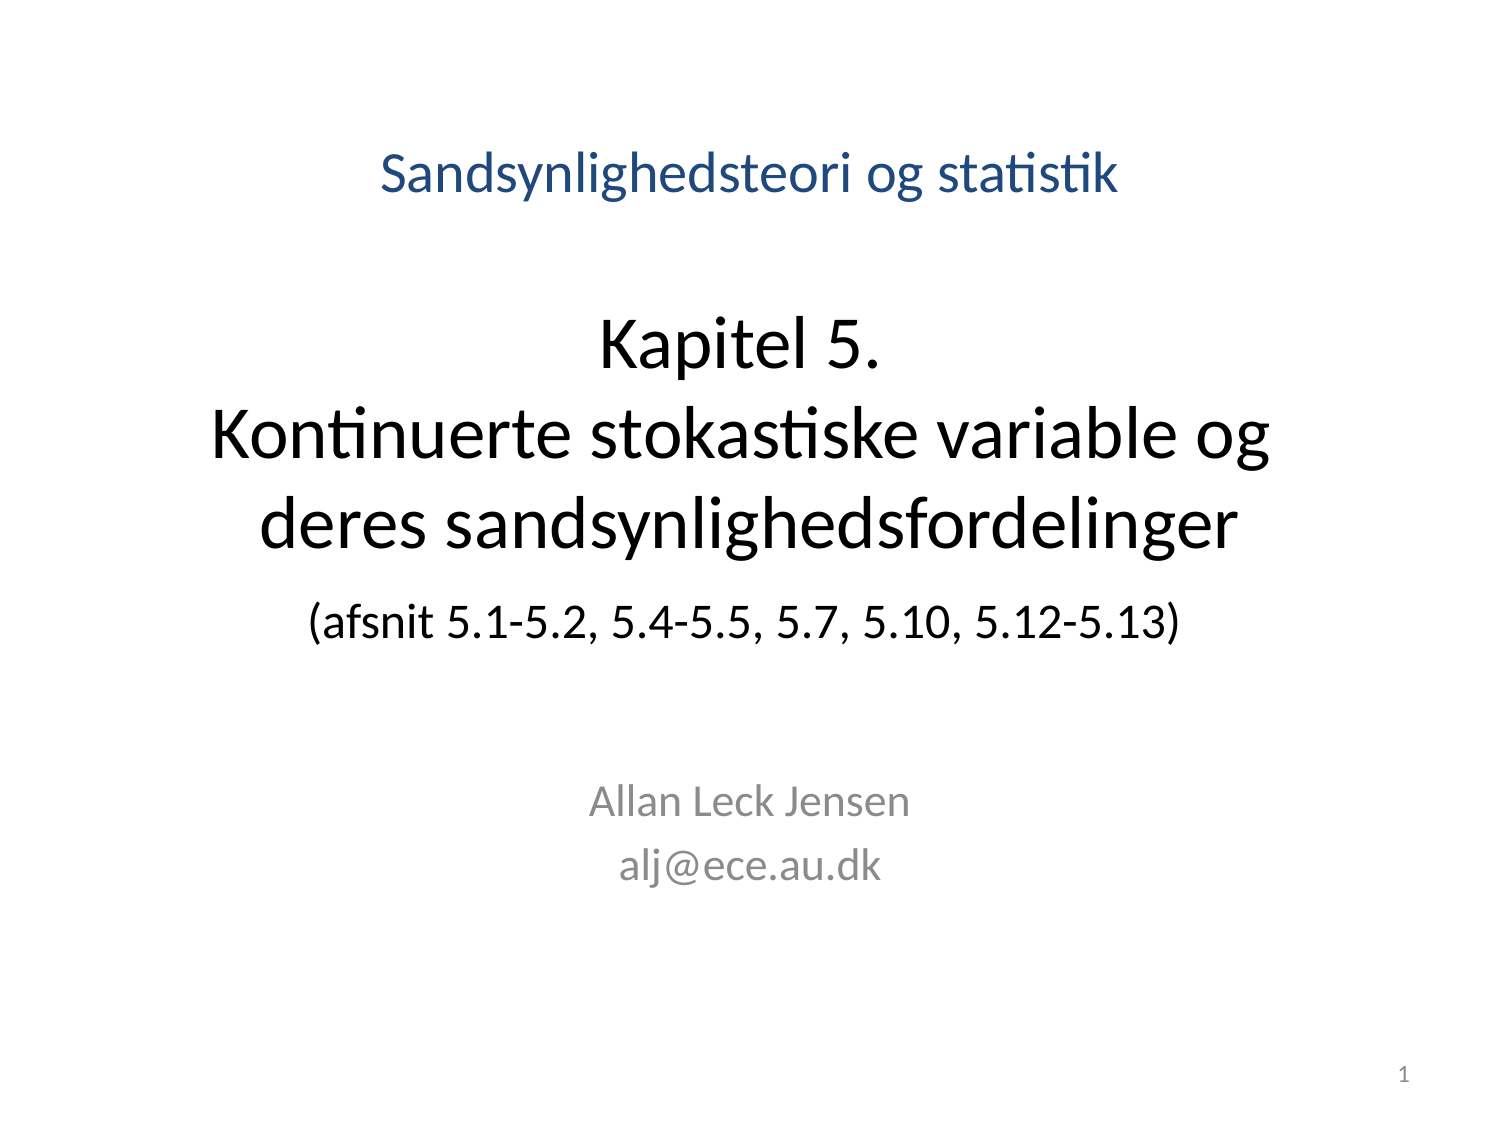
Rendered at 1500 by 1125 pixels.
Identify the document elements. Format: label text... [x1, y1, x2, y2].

slide_number 1 [1074, 1042, 1425, 1103]
title Sandsynlighedsteori og statistik Kapitel 5. Kontinuerte stokastiske variable og deres sandsynlighedsfordelinger (afsnit 5.1-5.2, 5.4-5.5, 5.7, 5.10, 5.12-5.13) [112, 90, 1388, 693]
subtitle Allan Leck Jensen alj@ece.au.dk [225, 763, 1275, 969]
